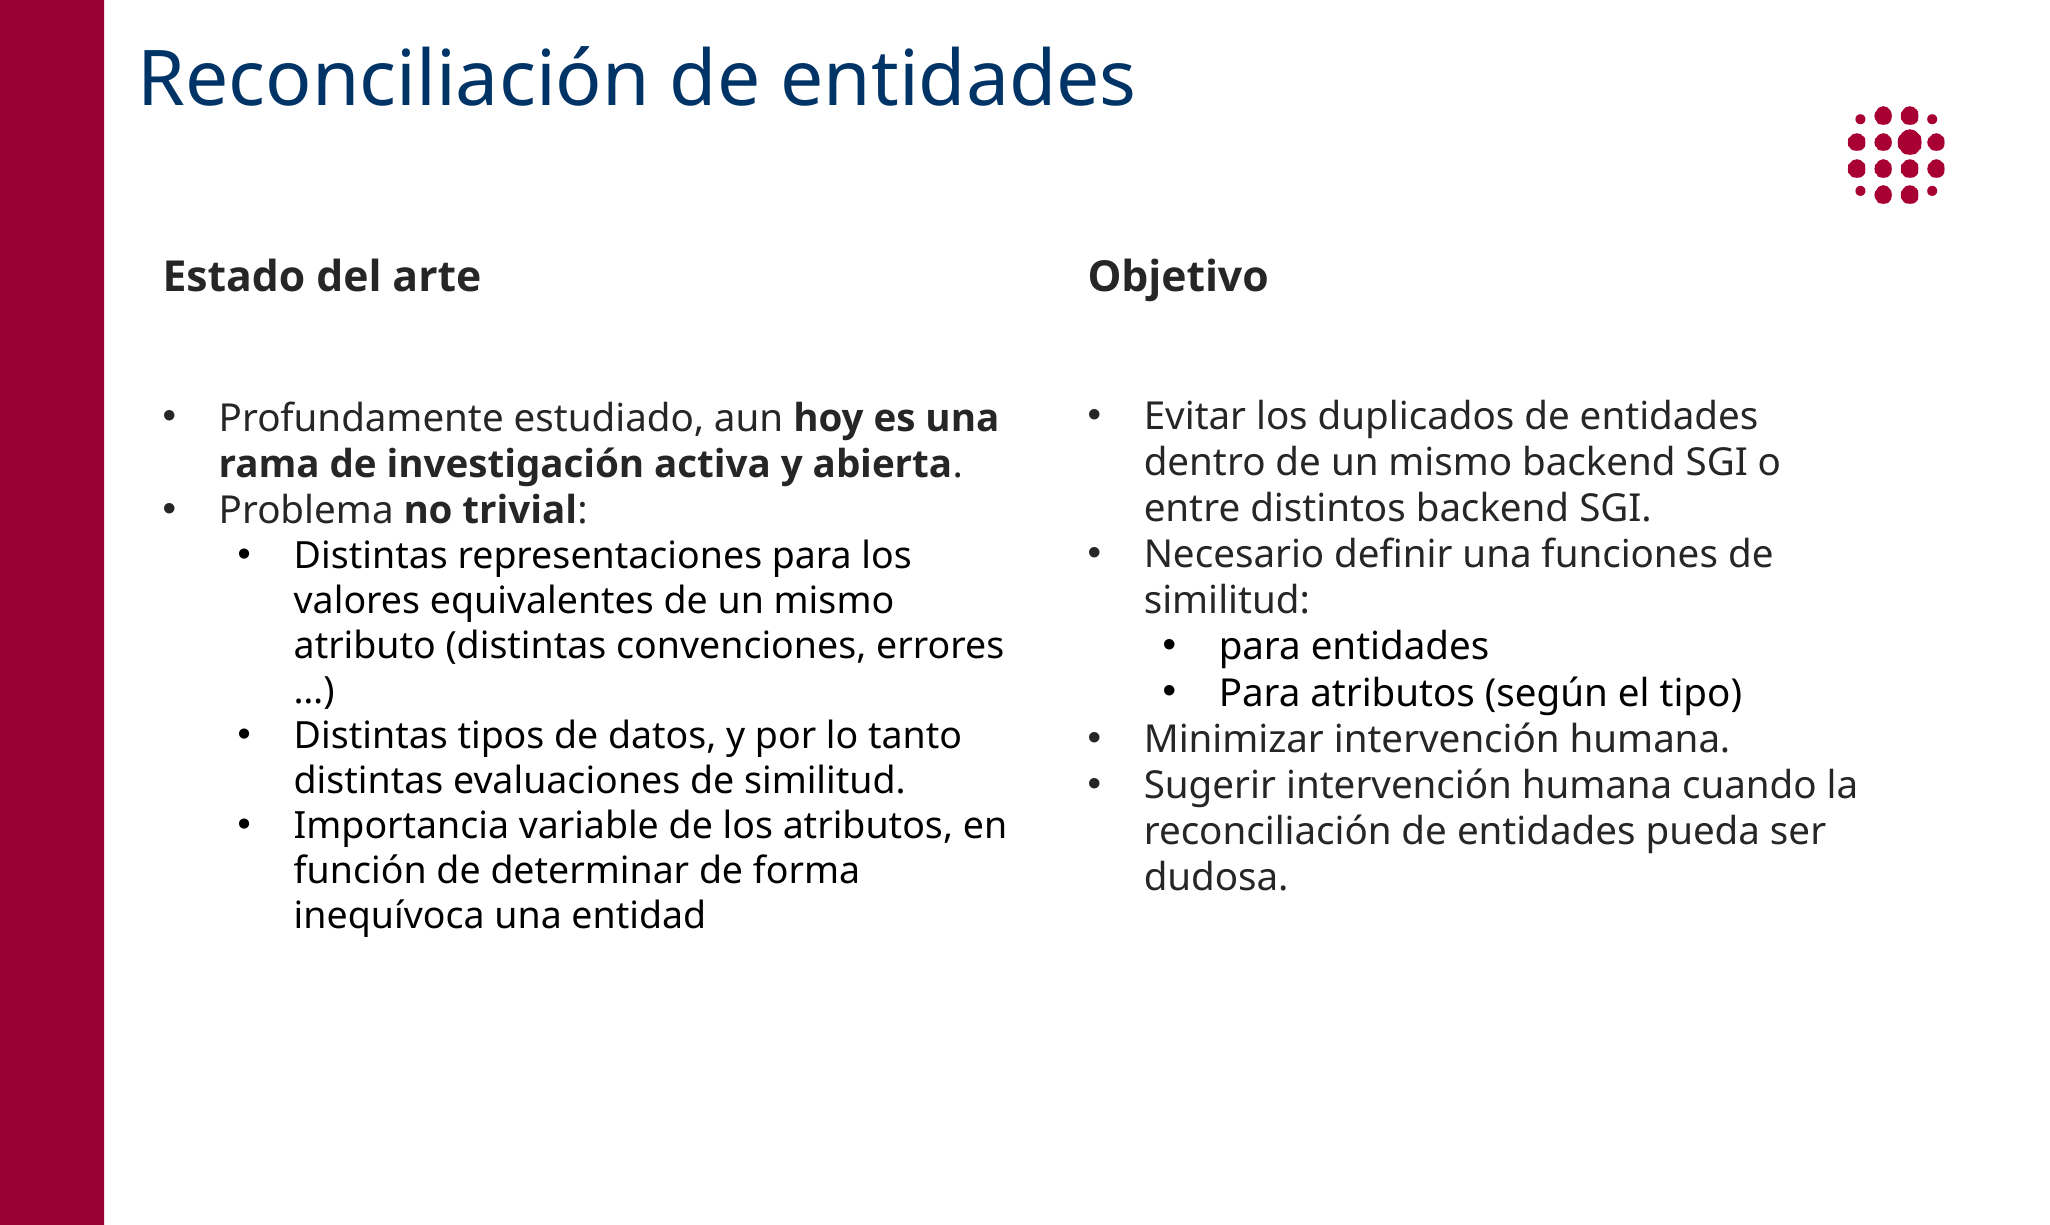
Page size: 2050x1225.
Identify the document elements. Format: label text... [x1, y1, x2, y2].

picture [1874, 159, 1892, 178]
text_box Estado del arte [162, 248, 946, 301]
picture [1900, 106, 1919, 125]
title Reconciliación de entidades [137, 28, 1844, 122]
picture [1927, 133, 1945, 151]
picture [1874, 185, 1892, 204]
text_box [0, 0, 105, 1225]
picture [1900, 159, 1919, 178]
text_box Evitar los duplicados de entidades dentro de un mismo backend SGI o entre distintos backend SGI. Necesario definir una funciones de similitud: para entidades Para atributos (según el tipo) Minimizar intervención humana. Sugerir intervención humana cuando la reconciliación de entidades pueda ser dudosa. [1087, 390, 1871, 899]
picture [1900, 185, 1919, 204]
picture [1847, 133, 1866, 151]
picture [1847, 159, 1866, 178]
picture [1874, 106, 1892, 125]
picture [1874, 133, 1892, 151]
picture [1897, 129, 1922, 155]
list Profundamente estudiado, aun hoy es una rama de investigación activa y abierta. Problema no trivial: Distintas representaciones para los valores equivalentes de un mismo atributo (distintas convenciones, errores …) Distintas tipos de datos, y por lo tanto distintas evaluaciones de similitud. Importancia variable de los atributos, en función de determinar de forma inequívoca una entidad [162, 392, 1025, 942]
picture [1927, 159, 1945, 178]
subtitle Objetivo [1087, 248, 1871, 301]
